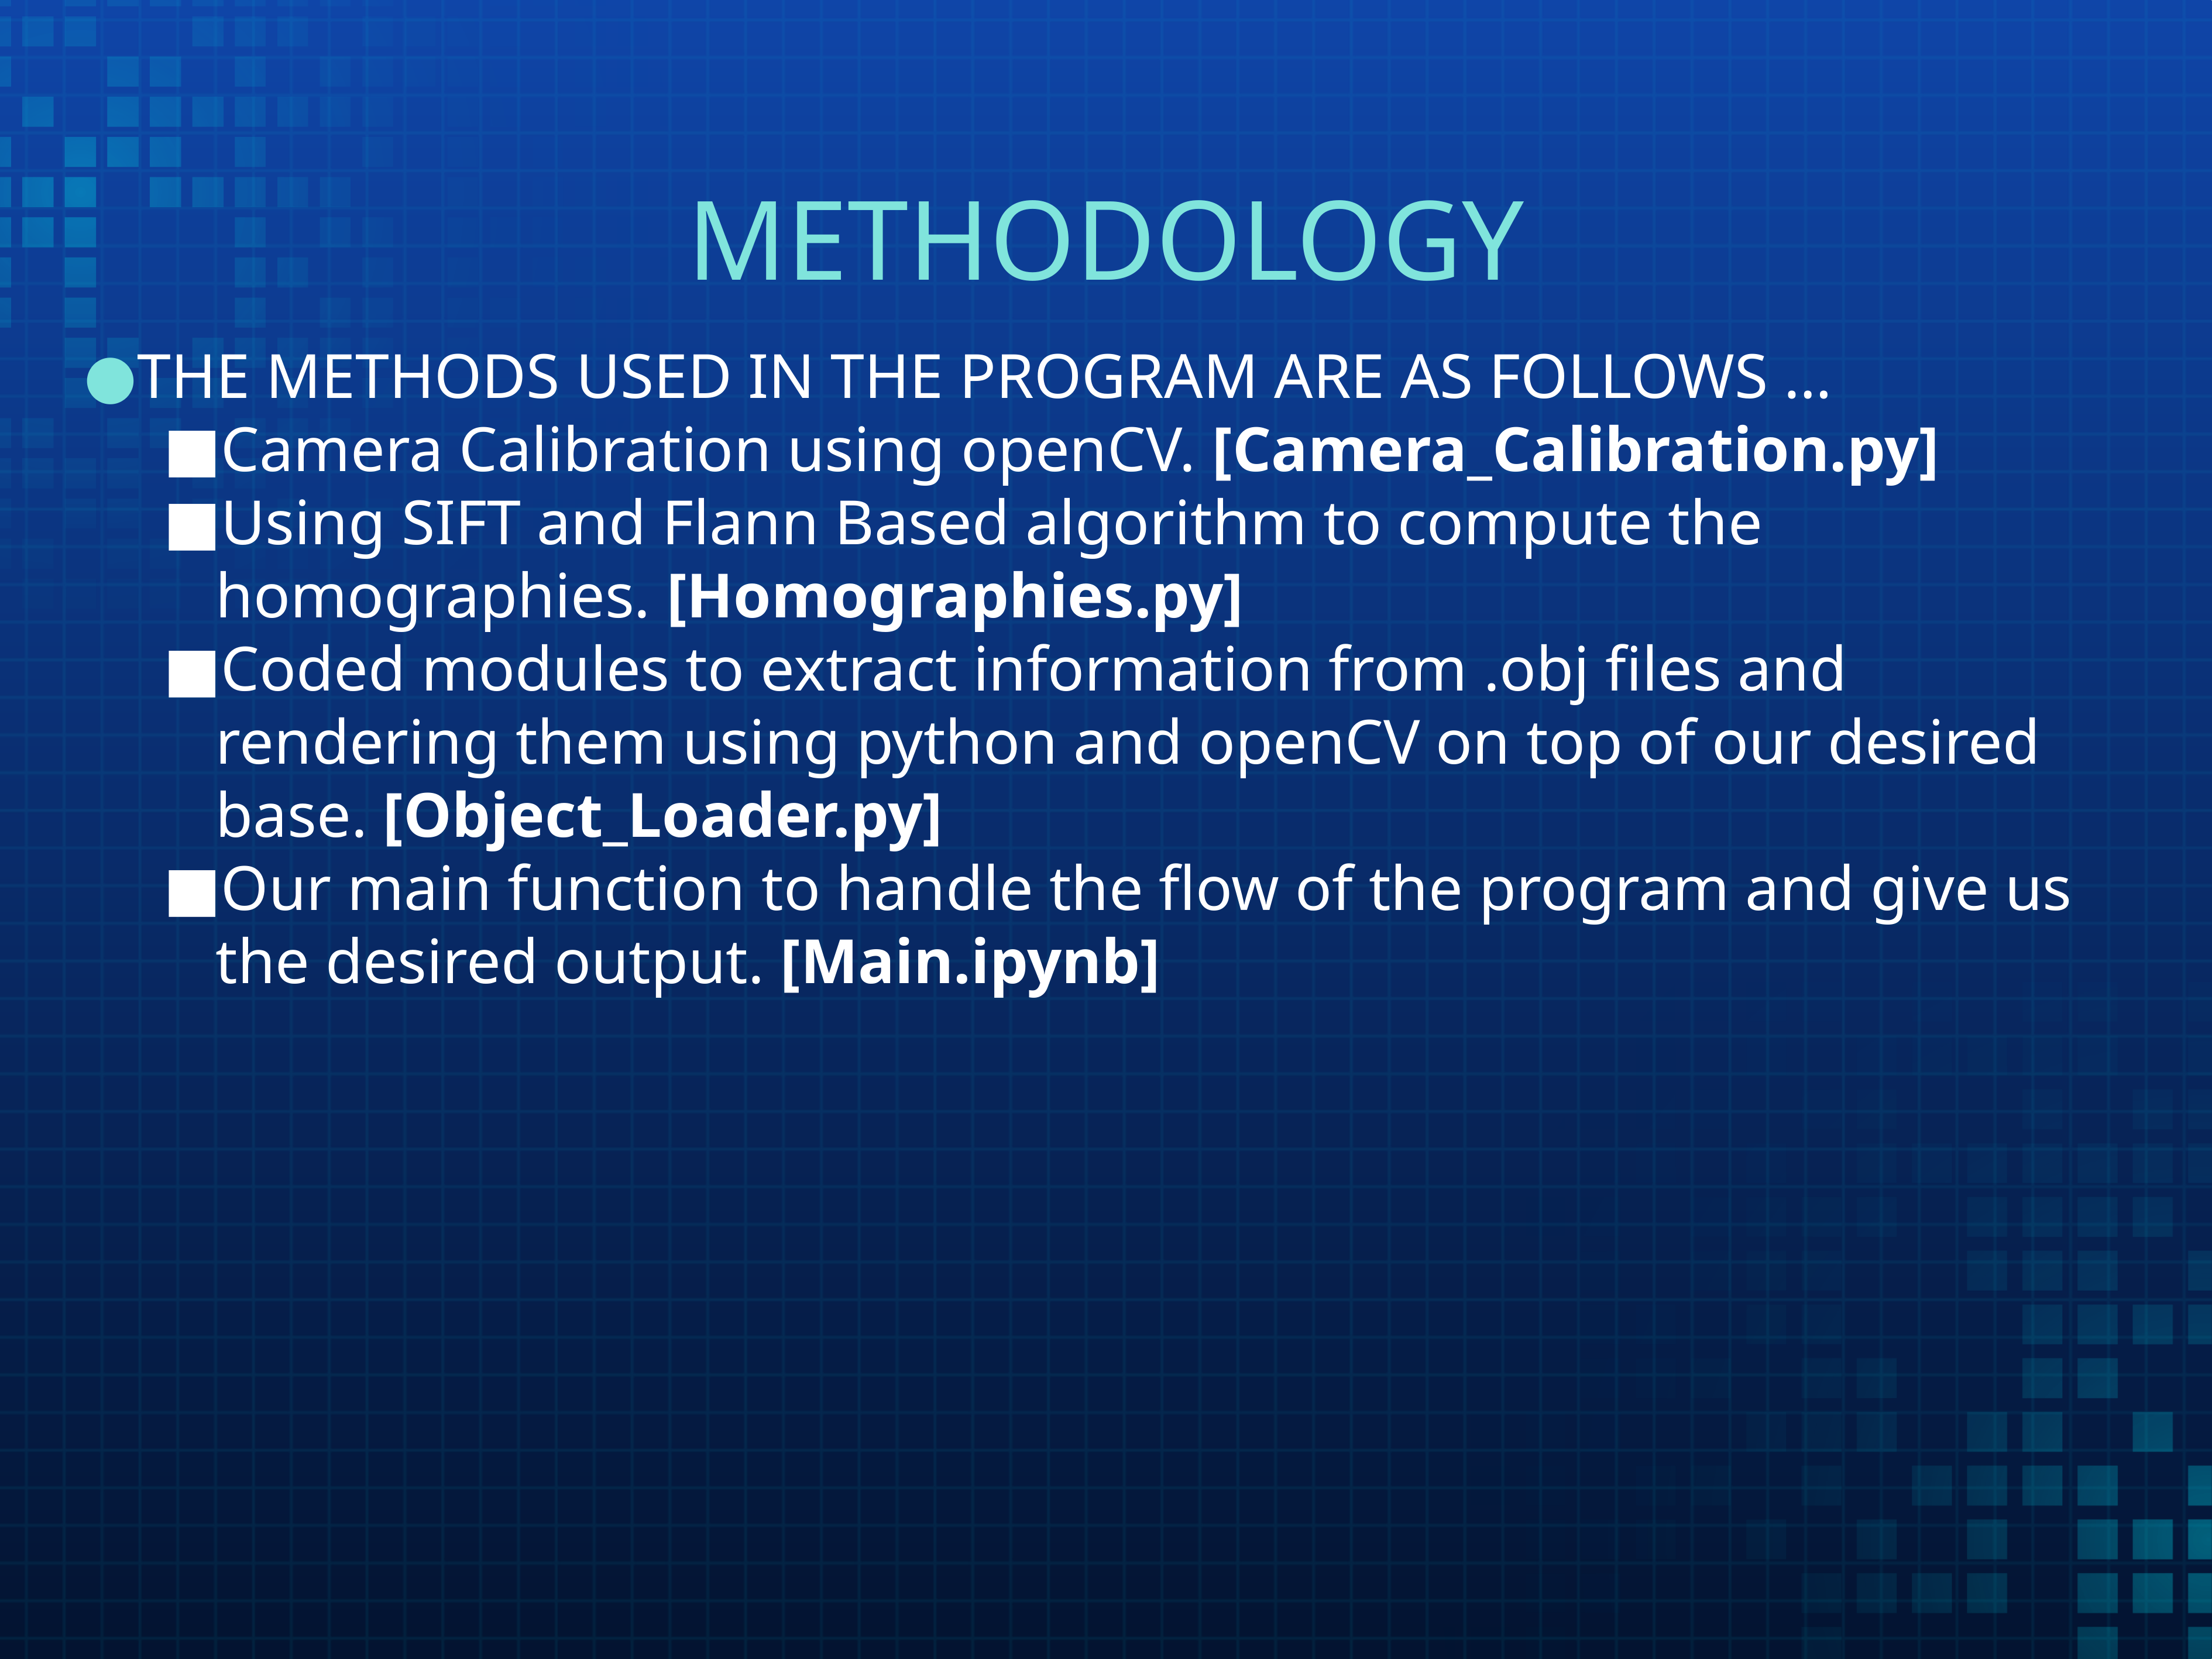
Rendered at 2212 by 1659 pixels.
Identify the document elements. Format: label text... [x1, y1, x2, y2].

title METHODOLOGY [75, 143, 2137, 328]
list THE METHODS USED IN THE PROGRAM ARE AS FOLLOWS … Camera Calibration using openCV. [Camera_Calibration.py] Using SIFT and Flann Based algorithm to compute the homographies. [Homographies.py] Coded modules to extract information from .obj files and rendering them using python and openCV on top of our desired base. [Object_Loader.py] Our main function to handle the flow of the program and give us the desired output. [Main.ipynb] [75, 328, 2137, 1473]
picture [0, 0, 2212, 1659]
